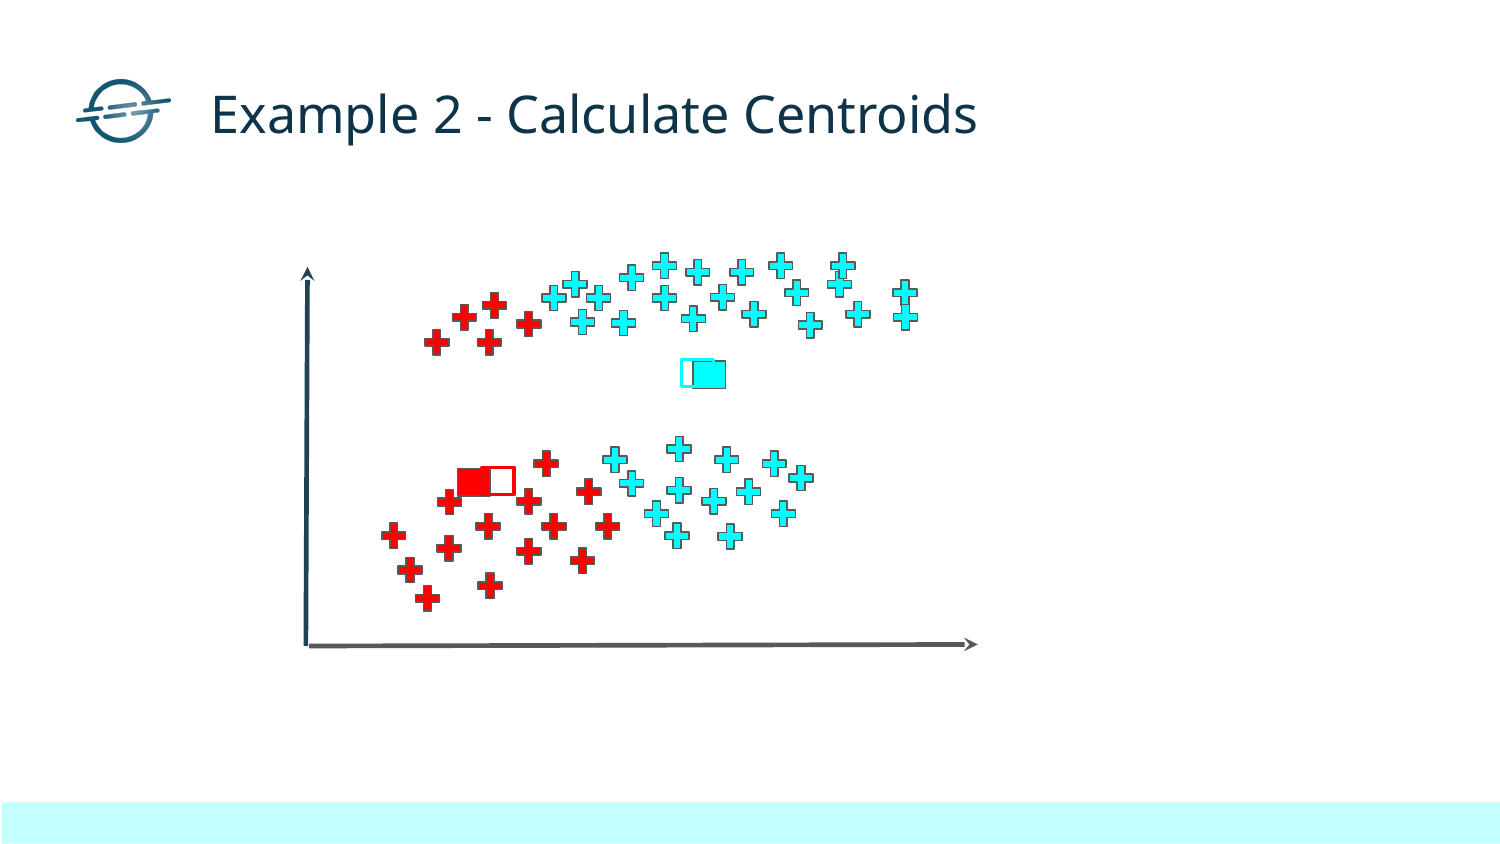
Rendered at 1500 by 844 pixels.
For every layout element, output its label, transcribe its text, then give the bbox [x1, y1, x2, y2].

text_box [736, 479, 761, 505]
picture [75, 78, 171, 143]
text_box [768, 253, 793, 279]
text_box [482, 292, 507, 318]
text_box [595, 513, 620, 539]
text_box [541, 285, 566, 311]
text_box [784, 280, 809, 306]
text_box [563, 271, 588, 297]
text_box [478, 573, 502, 599]
text_box [827, 271, 852, 297]
text_box [789, 465, 813, 491]
text_box [381, 522, 406, 549]
text_box [892, 280, 917, 304]
text_box [652, 253, 677, 279]
text_box [893, 304, 918, 330]
text_box [619, 265, 644, 291]
text_box [693, 360, 726, 389]
text_box [611, 310, 636, 336]
text_box [516, 488, 541, 514]
text_box [415, 585, 440, 611]
text_box [681, 306, 706, 332]
text_box [701, 488, 726, 514]
text_box [516, 311, 541, 337]
text_box [452, 304, 477, 330]
text_box [570, 548, 595, 574]
text_box [424, 329, 449, 355]
text_box [619, 470, 644, 497]
title Example 2 - Calculate Centroids [195, 66, 1068, 154]
text_box [576, 479, 601, 505]
text_box [667, 436, 692, 462]
text_box [603, 447, 627, 473]
text_box [652, 285, 677, 311]
text_box [710, 284, 735, 310]
text_box [685, 259, 710, 285]
text_box [644, 501, 669, 527]
text_box [798, 312, 823, 338]
text_box [845, 301, 870, 327]
text_box [729, 259, 754, 285]
text_box [718, 523, 743, 550]
text_box [830, 253, 855, 279]
text_box [1, 802, 1500, 844]
text_box [534, 451, 559, 477]
text_box [681, 359, 714, 387]
text_box [457, 468, 491, 497]
text_box [714, 447, 739, 473]
text_box [570, 309, 595, 335]
text_box [398, 557, 422, 583]
text_box [437, 535, 461, 561]
text_box [481, 467, 515, 495]
text_box [586, 285, 611, 311]
text_box [667, 477, 692, 503]
text_box [742, 301, 767, 327]
text_box [665, 522, 689, 549]
text_box [771, 501, 796, 527]
text_box [477, 329, 502, 355]
text_box [516, 538, 541, 564]
text_box [541, 513, 566, 539]
text_box [476, 513, 501, 539]
text_box [762, 451, 787, 477]
text_box [437, 489, 462, 515]
